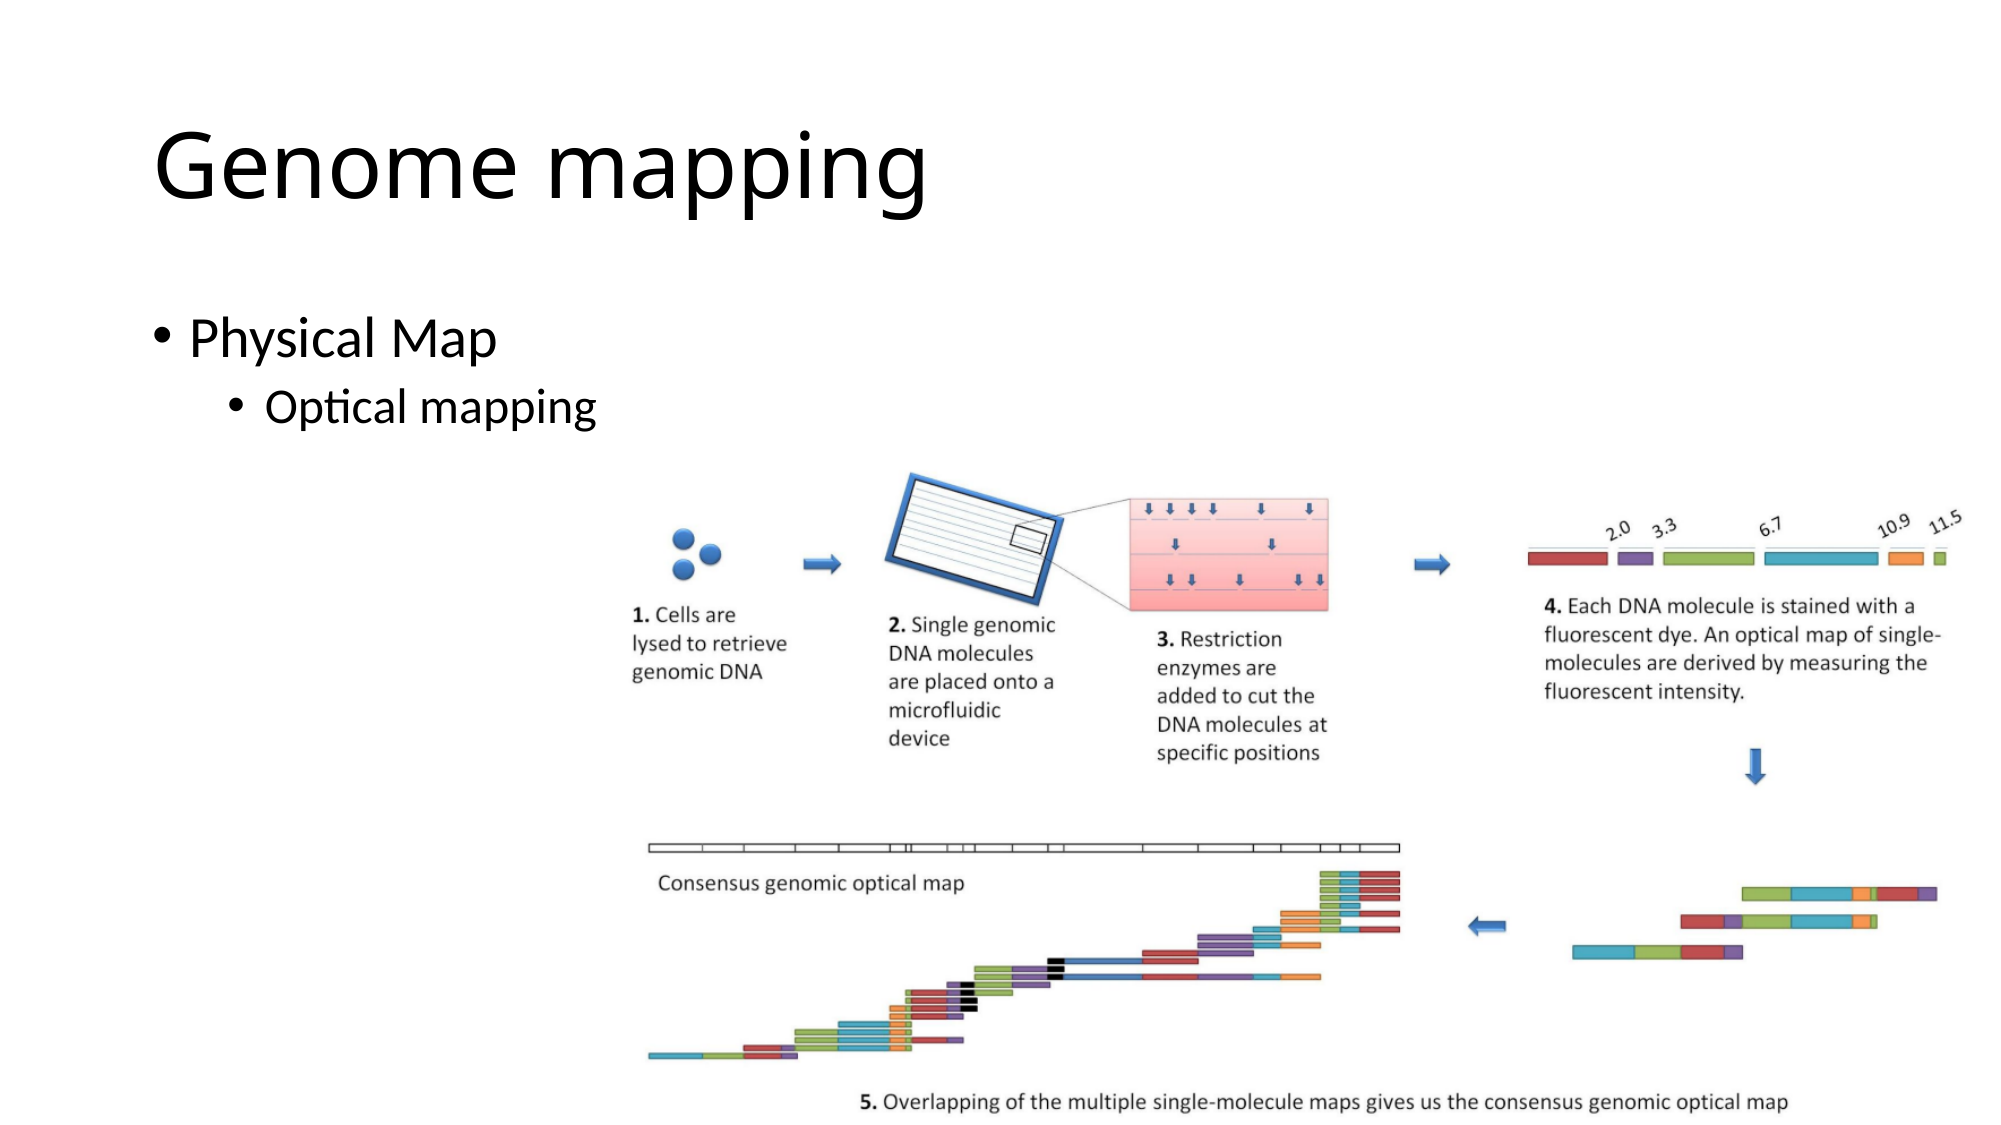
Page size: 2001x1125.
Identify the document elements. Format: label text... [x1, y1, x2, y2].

list Physical Map Optical mapping [137, 299, 1863, 1014]
picture [609, 424, 2000, 1125]
title Genome mapping [137, 59, 1863, 278]
